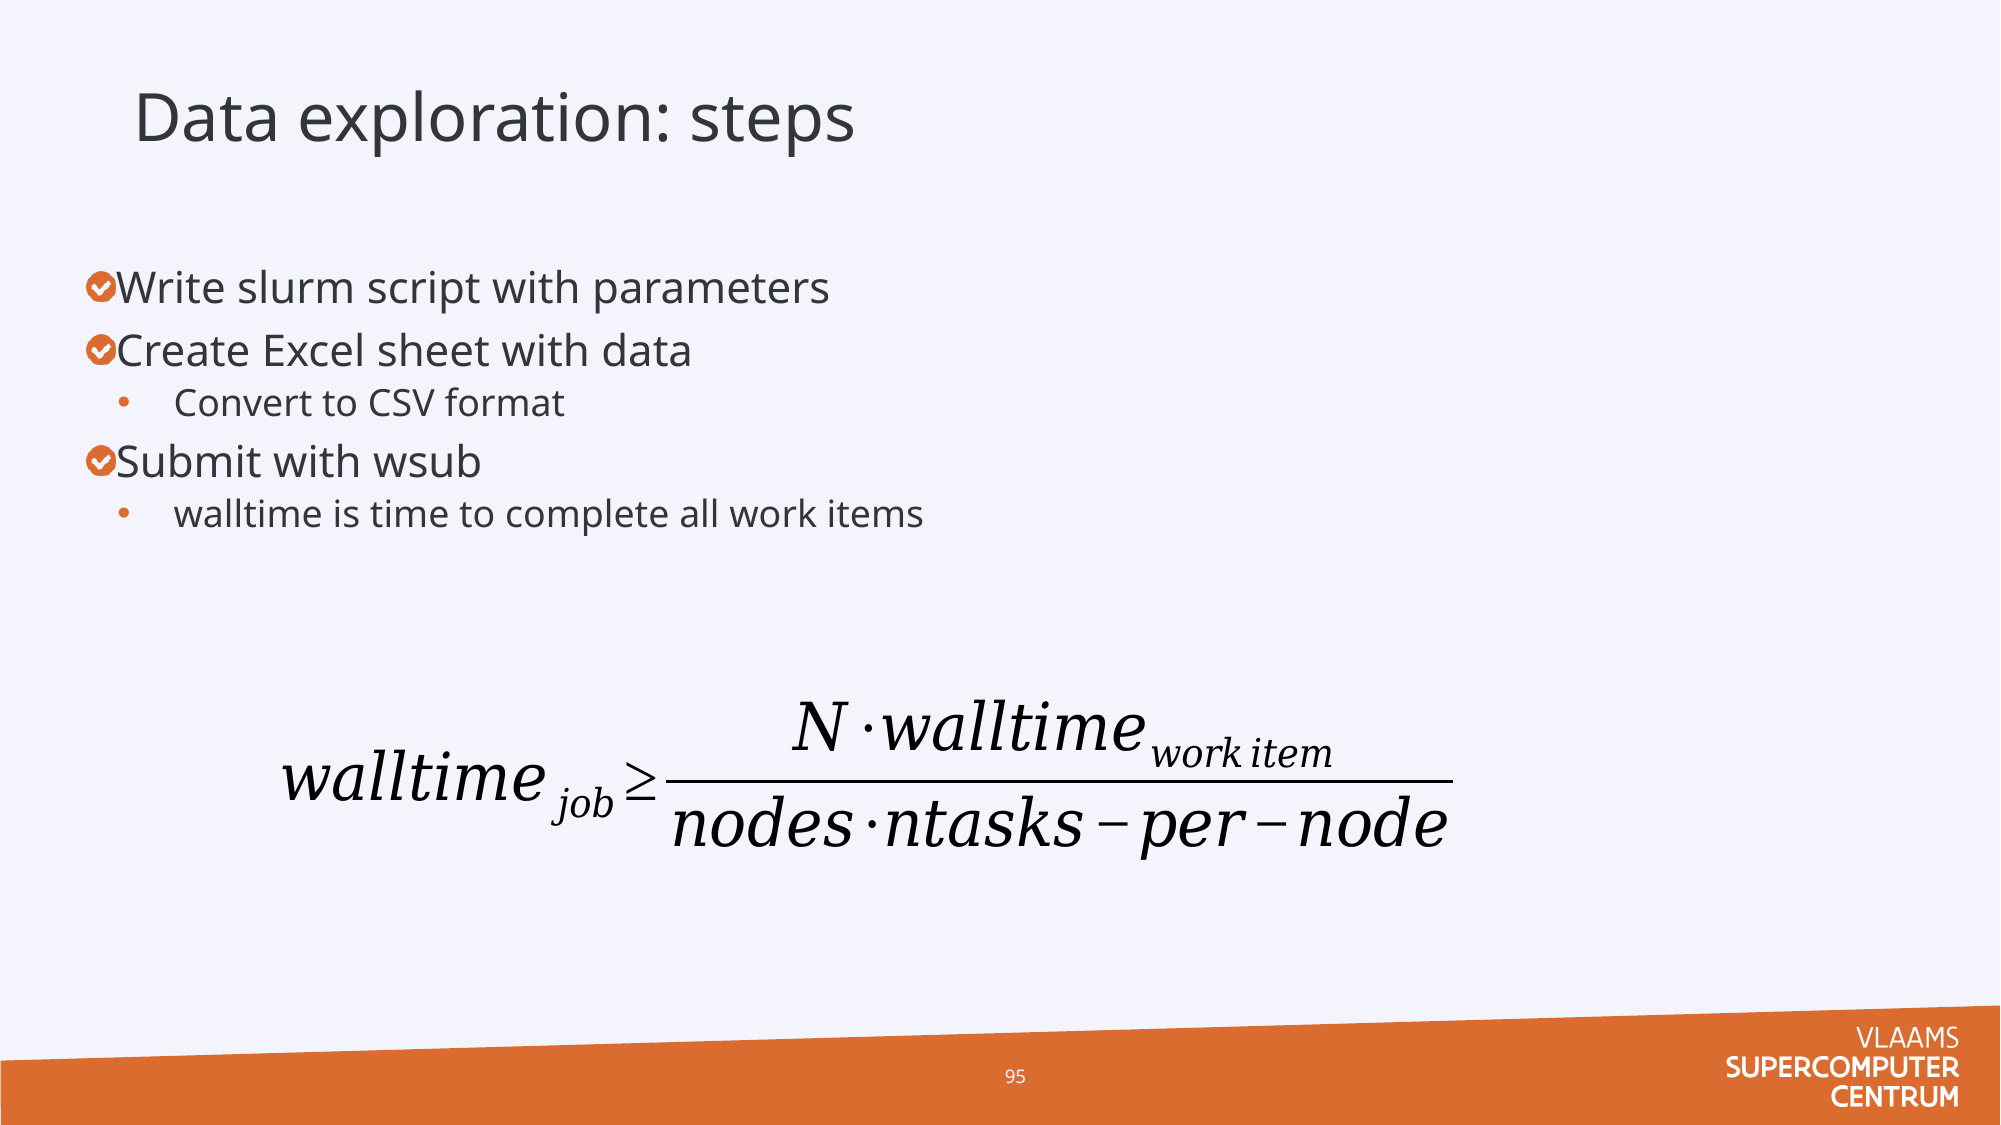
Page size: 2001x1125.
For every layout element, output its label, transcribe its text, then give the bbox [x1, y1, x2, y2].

picture [86, 445, 116, 476]
picture [86, 271, 116, 302]
text_box Write slurm script with parameters Create Excel sheet with data Convert to CSV format Submit with wsub walltime is time to complete all work items [86, 265, 1909, 993]
picture [86, 334, 116, 365]
slide_number 95 [958, 1047, 1042, 1108]
picture [1725, 1021, 1960, 1117]
text_box Data exploration: steps [118, 54, 1941, 185]
